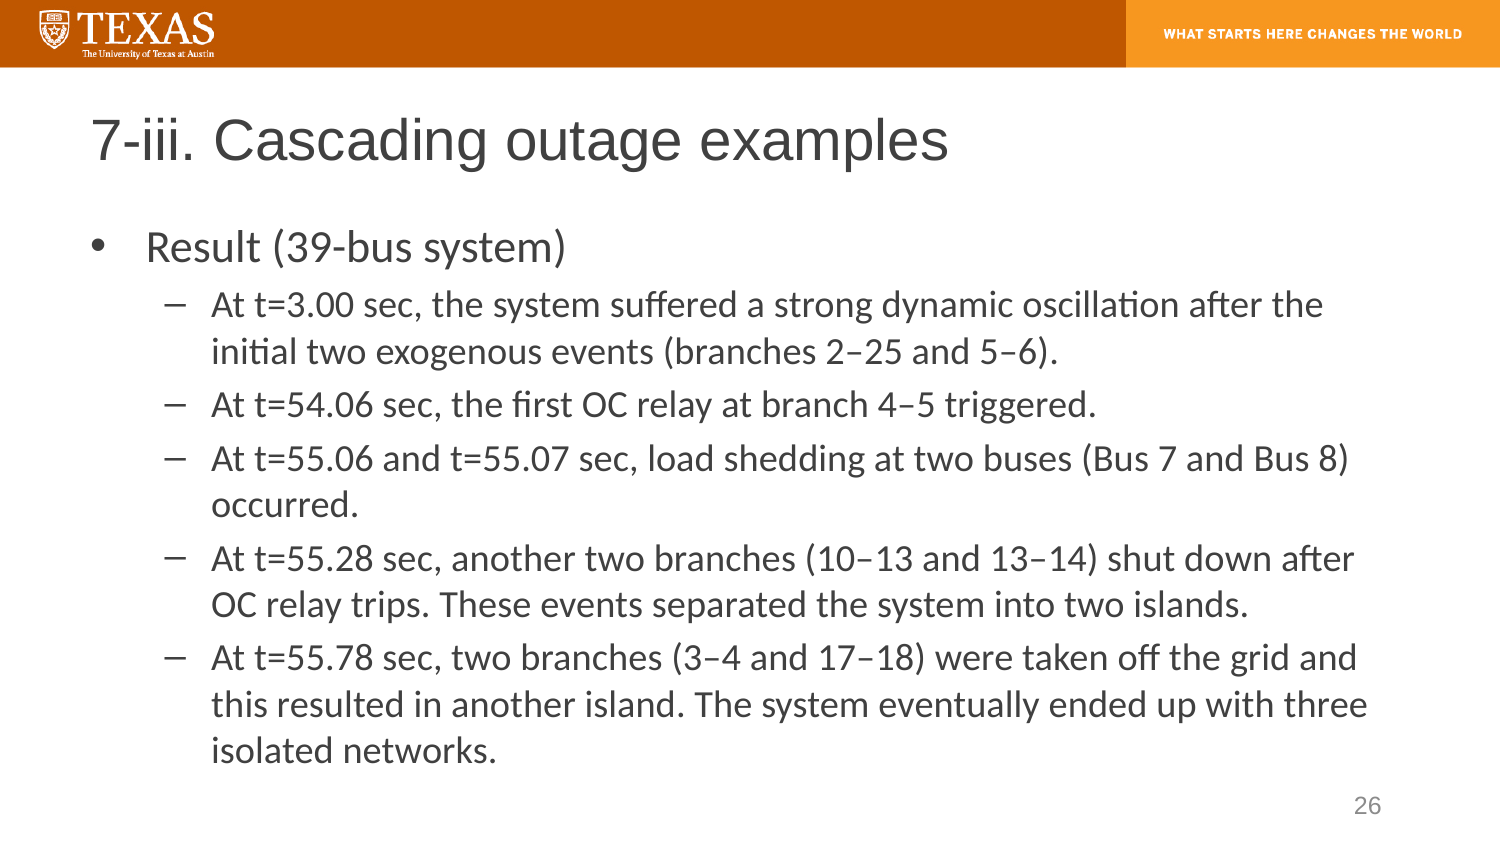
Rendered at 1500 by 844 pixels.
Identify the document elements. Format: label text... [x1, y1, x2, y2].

list Result (39-bus system) At t=3.00 sec, the system suffered a strong dynamic oscillation after the initial two exogenous events (branches 2–25 and 5–6). At t=54.06 sec, the first OC relay at branch 4–5 triggered. At t=55.06 and t=55.07 sec, load shedding at two buses (Bus 7 and Bus 8) occurred. At t=55.28 sec, another two branches (10–13 and 13–14) shut down after OC relay trips. These events separated the system into two islands. At t=55.78 sec, two branches (3–4 and 17–18) were taken off the grid and this resulted in another island. The system eventually ended up with three isolated networks. [75, 209, 1425, 782]
picture [0, 0, 1500, 844]
slide_number 26 [1059, 782, 1397, 828]
title 7-iii. Cascading outage examples [75, 90, 1425, 185]
